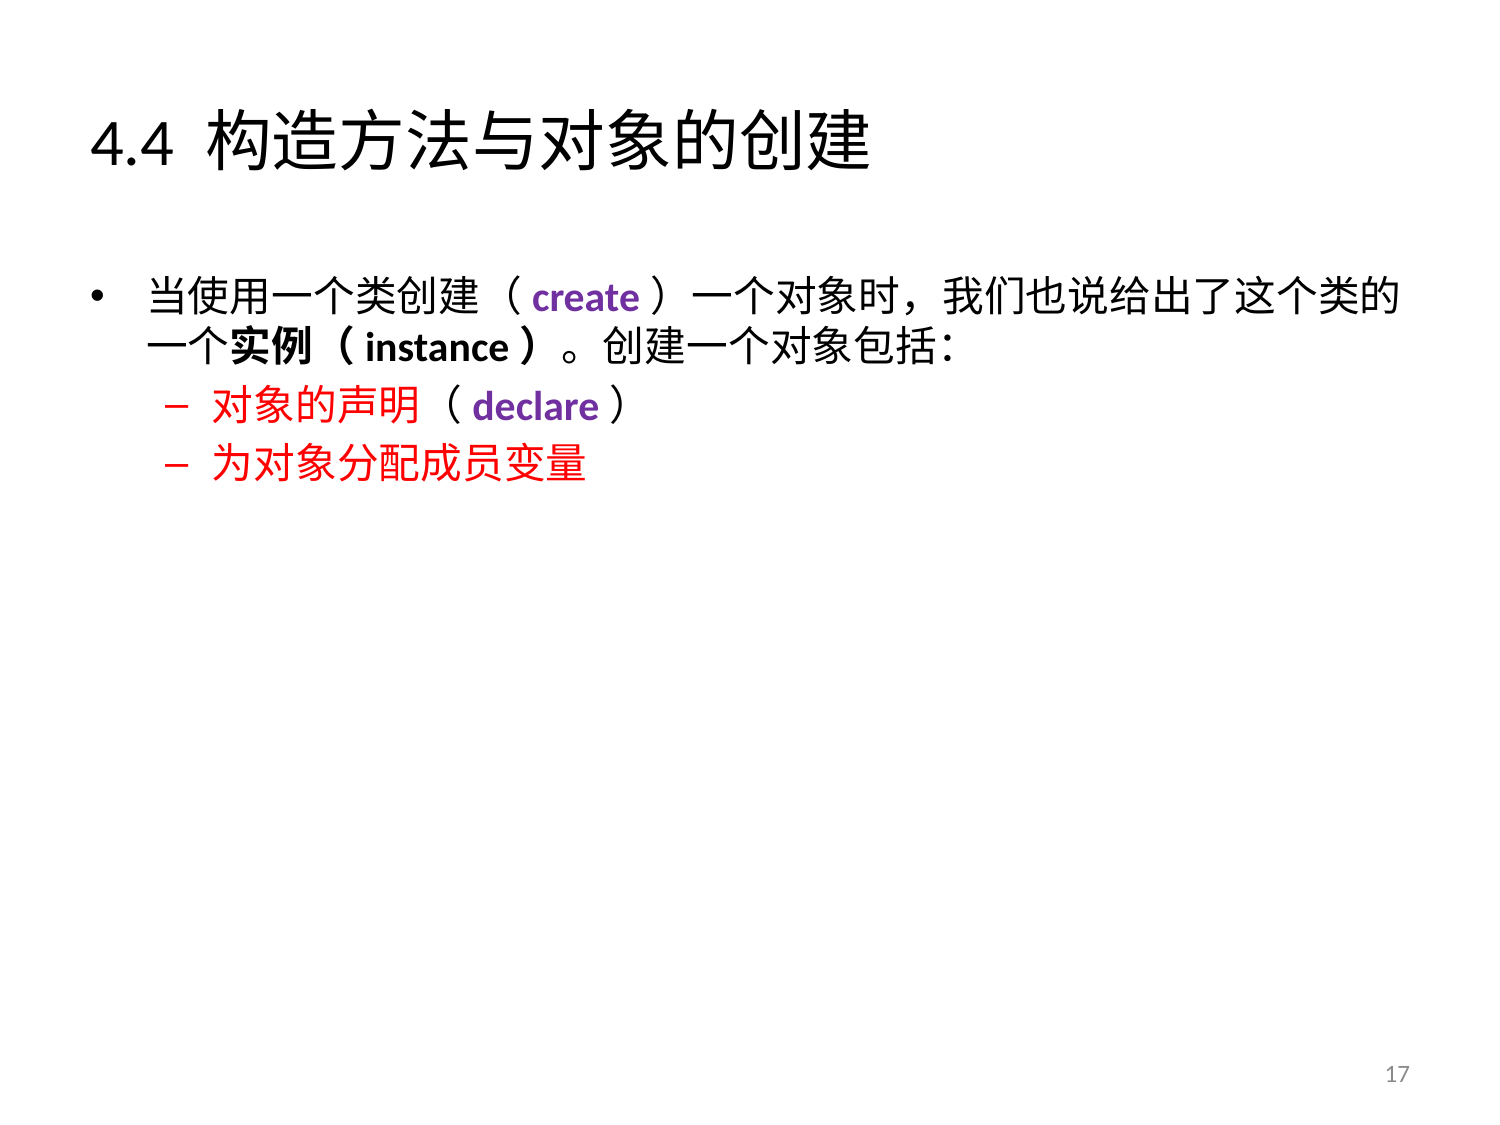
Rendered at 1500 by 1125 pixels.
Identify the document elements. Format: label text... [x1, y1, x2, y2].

title 4.4 构造方法与对象的创建 [75, 45, 1425, 233]
list 当使用一个类创建（create）一个对象时，我们也说给出了这个类的一个实例（instance）。创建一个对象包括： 对象的声明（declare） 为对象分配成员变量 [75, 262, 1425, 1005]
slide_number 17 [1074, 1042, 1425, 1103]
